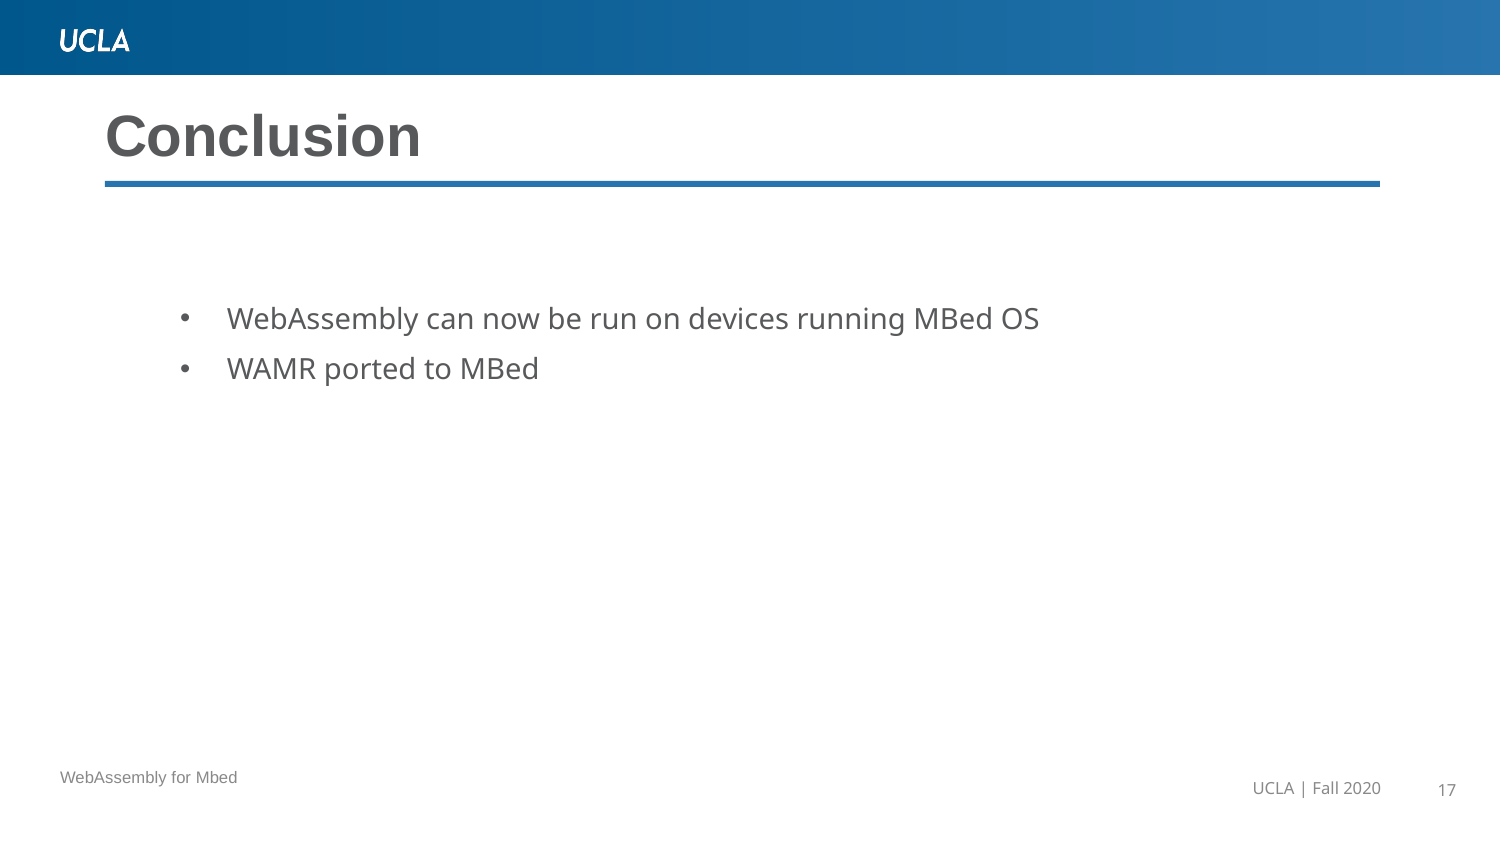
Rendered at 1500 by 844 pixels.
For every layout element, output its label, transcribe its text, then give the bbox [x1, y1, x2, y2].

title Conclusion [105, 105, 1380, 170]
picture [60, 28, 130, 52]
slide_number UCLA | Fall 2020 [1043, 777, 1382, 844]
slide_number 17 [1381, 780, 1457, 840]
list WebAssembly can now be run on devices running MBed OS WAMR ported to MBed [180, 300, 1305, 775]
